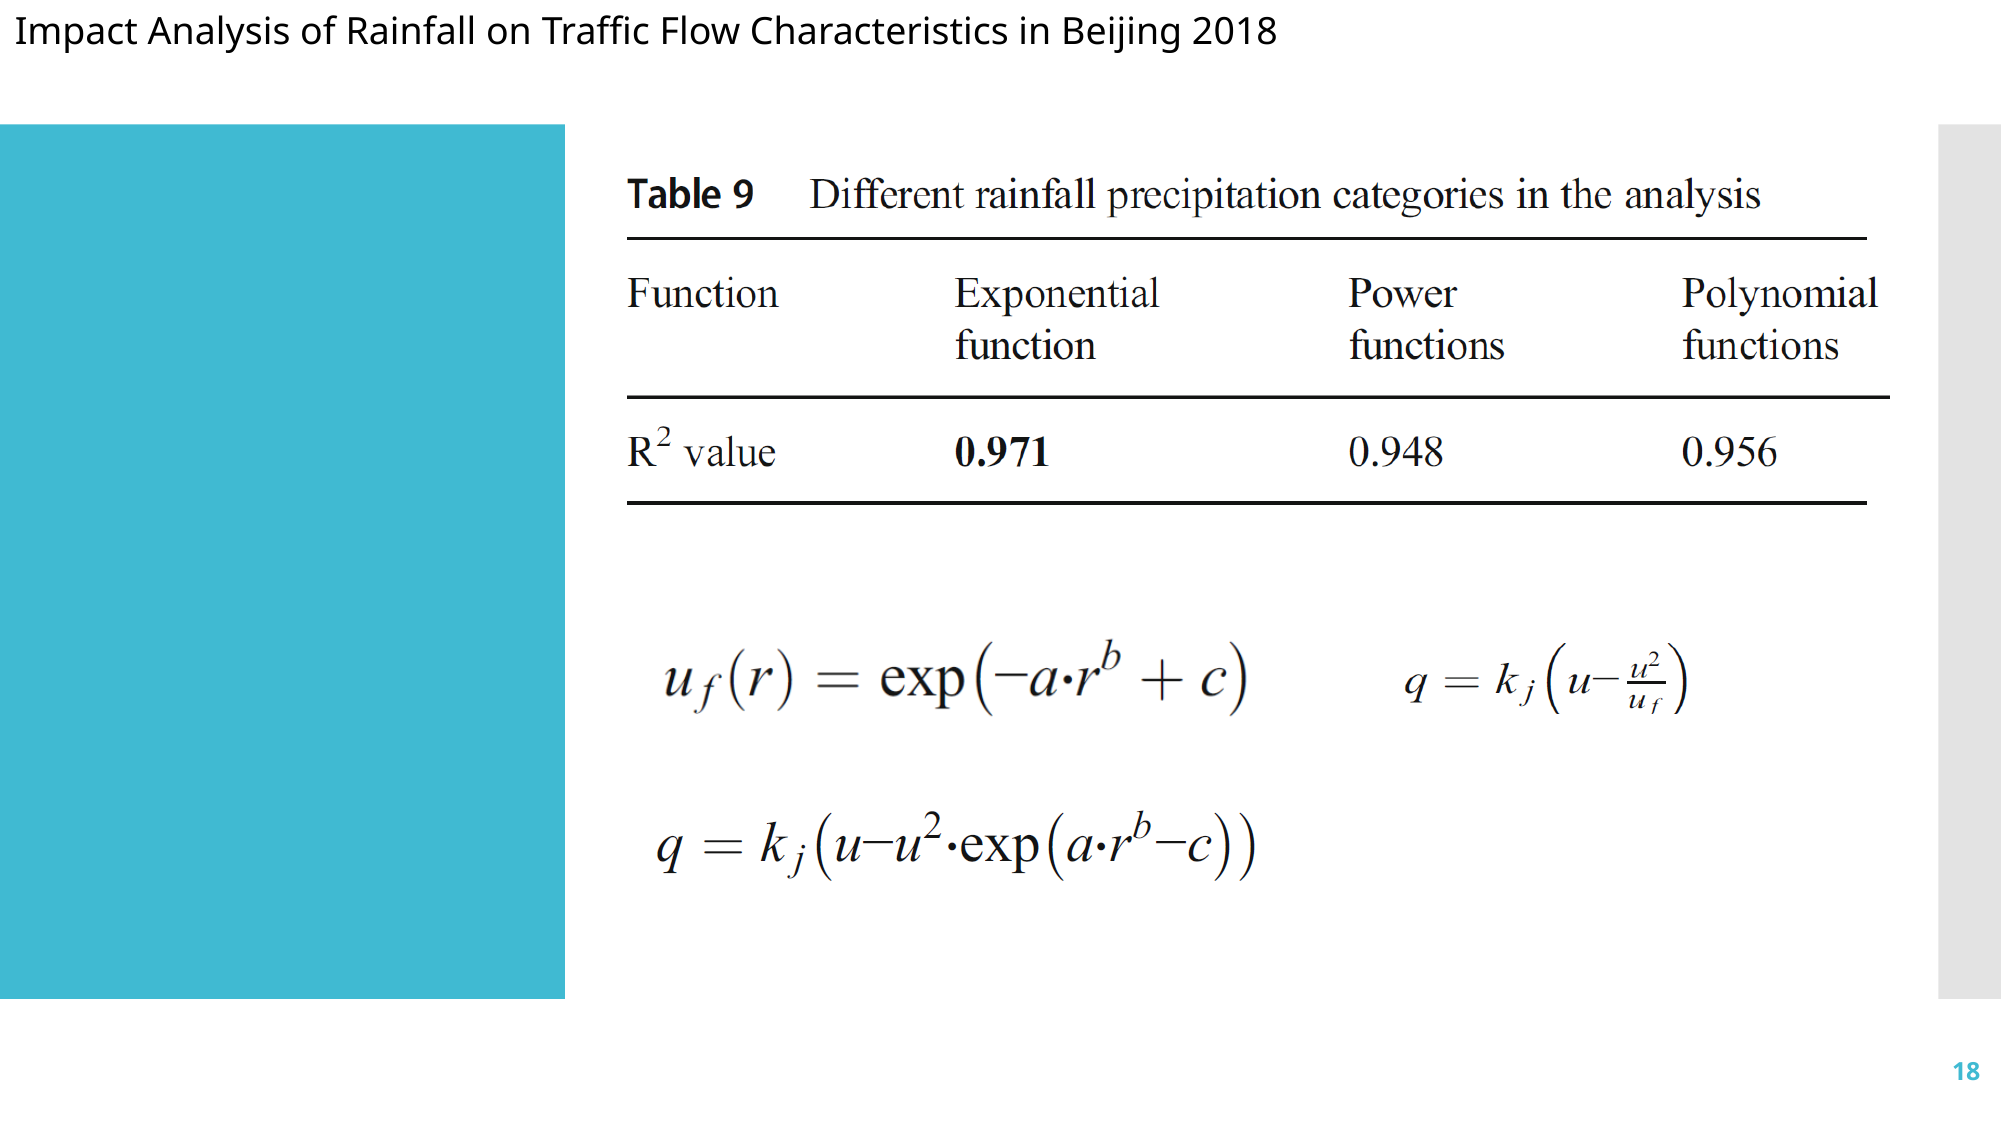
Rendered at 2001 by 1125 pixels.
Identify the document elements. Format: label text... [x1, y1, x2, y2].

text_box Impact Analysis of Rainfall on Traffic Flow Characteristics in Beijing 2018 [0, 0, 2000, 60]
slide_number 18 [1744, 1042, 1996, 1103]
picture [587, 122, 1931, 544]
picture [620, 596, 1278, 749]
picture [628, 784, 1286, 911]
picture [1327, 619, 1736, 714]
